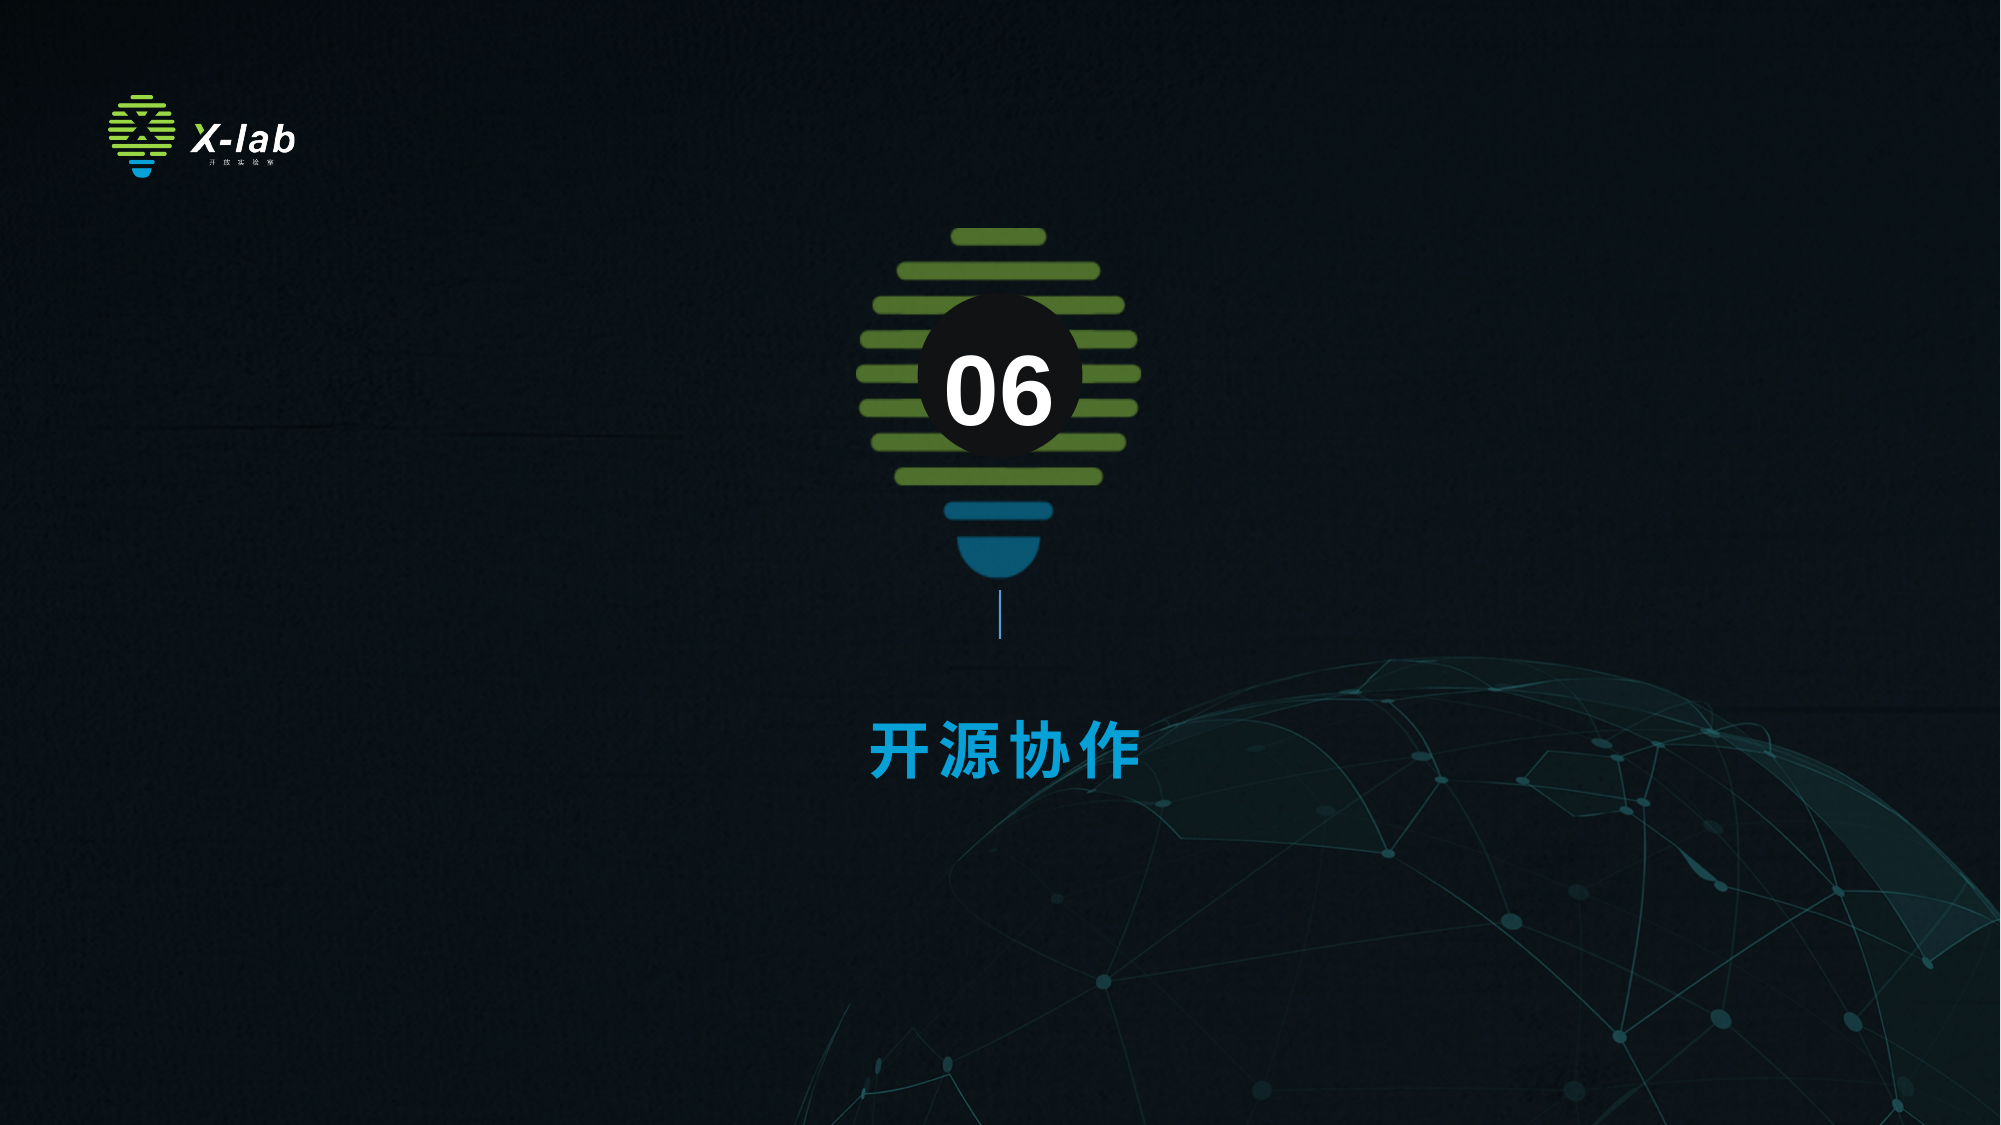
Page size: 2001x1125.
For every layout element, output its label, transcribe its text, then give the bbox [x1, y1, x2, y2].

picture [0, 0, 2001, 1125]
text_box 开源协作 [861, 703, 1149, 793]
